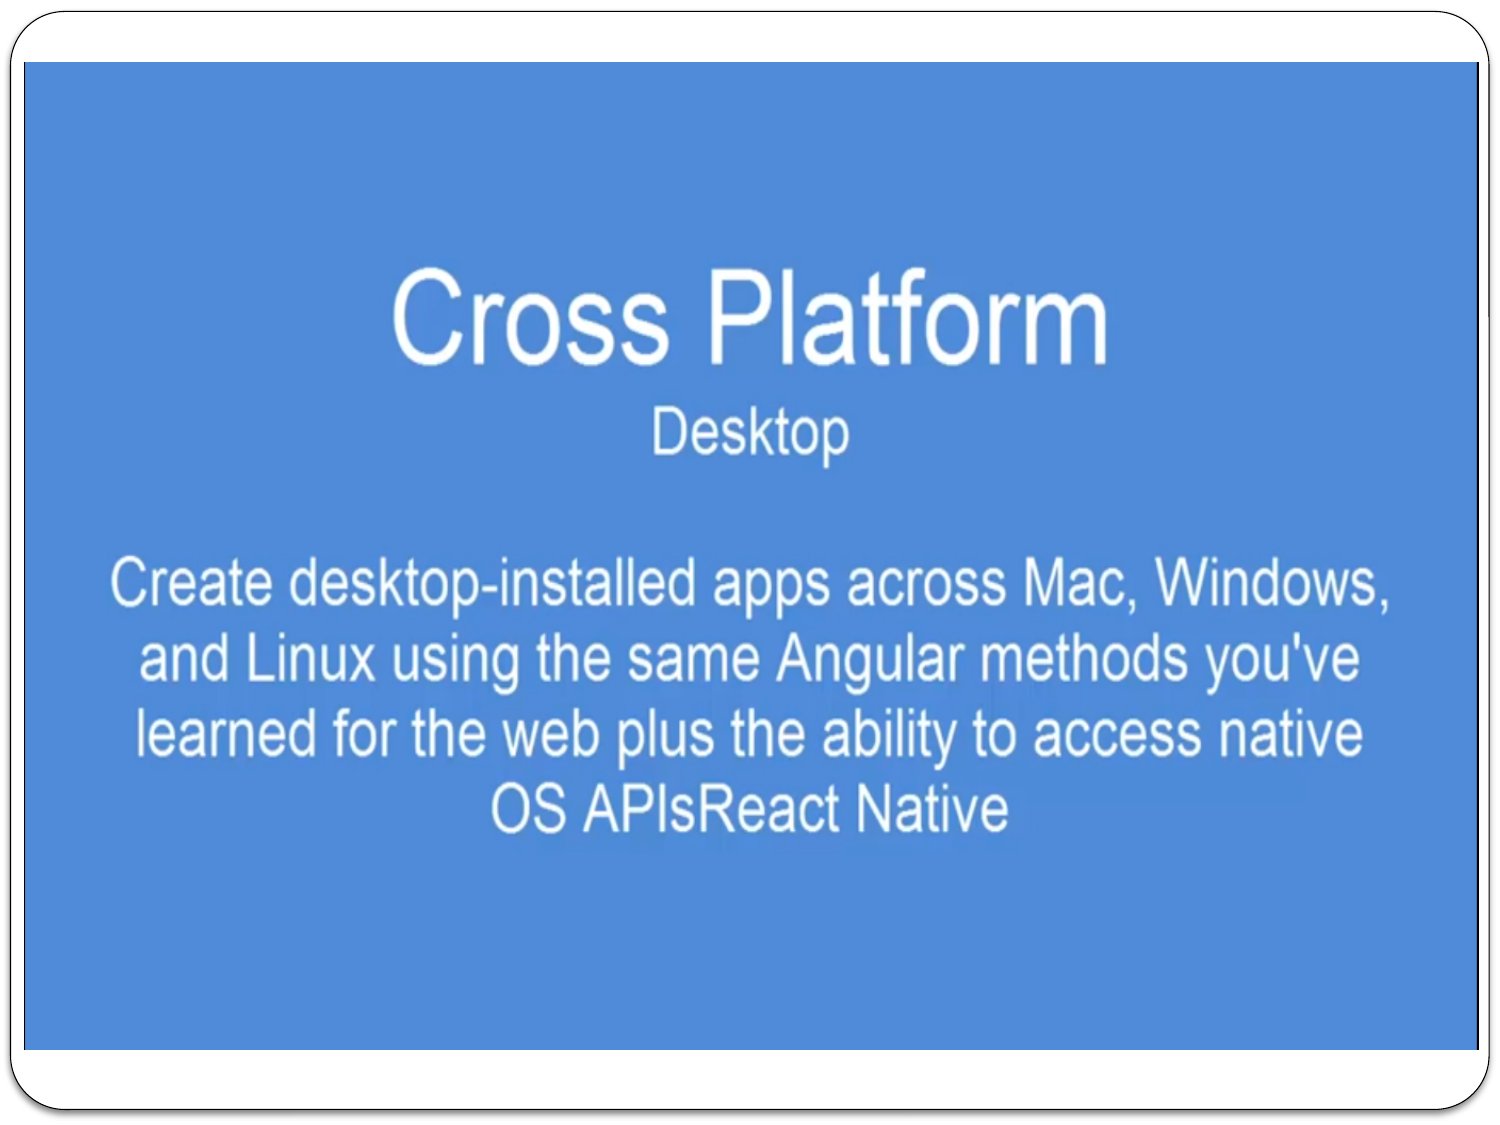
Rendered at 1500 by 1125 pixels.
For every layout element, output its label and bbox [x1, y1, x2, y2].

list [24, 62, 1479, 1051]
